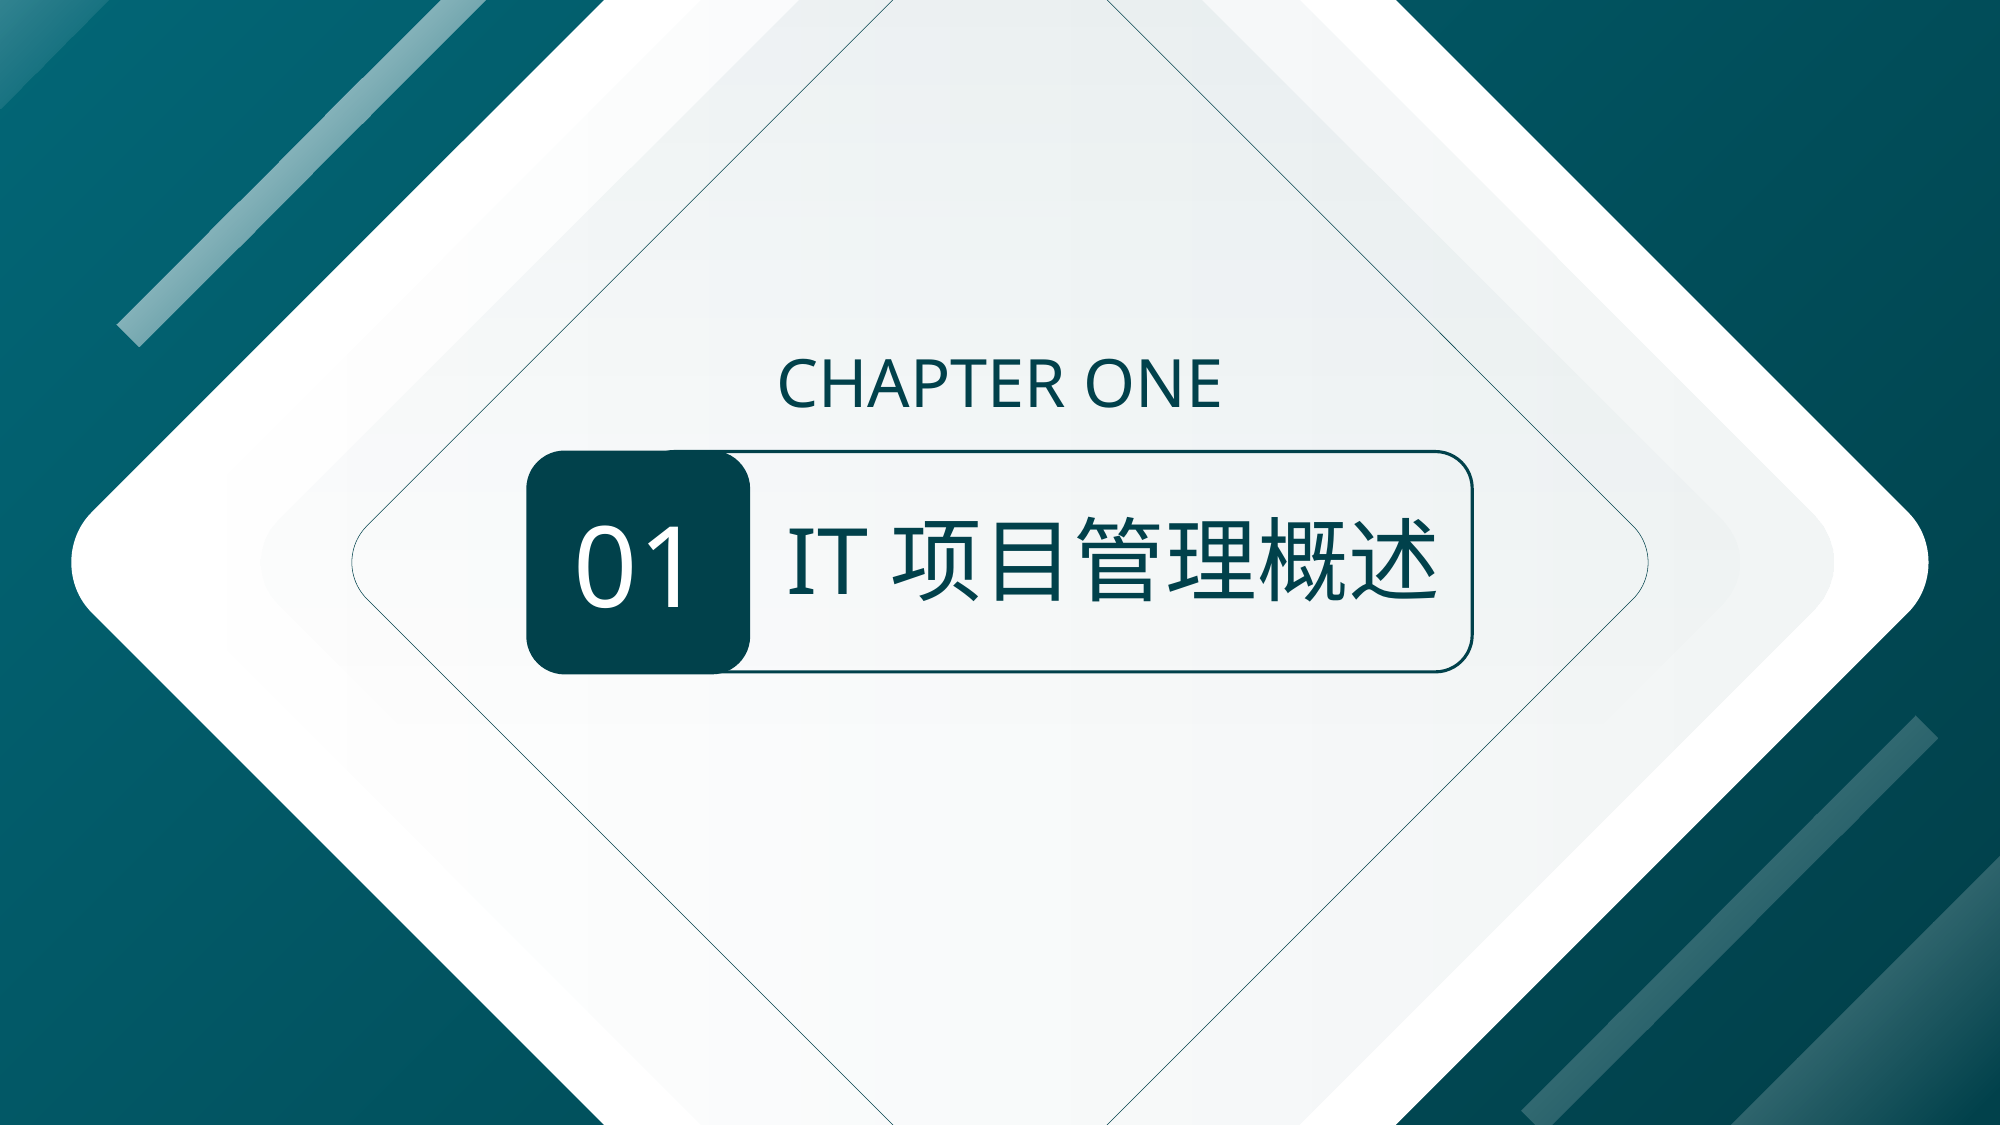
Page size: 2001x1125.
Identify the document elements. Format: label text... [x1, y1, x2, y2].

text_box CHAPTER ONE [775, 340, 1224, 421]
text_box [527, 451, 1473, 673]
